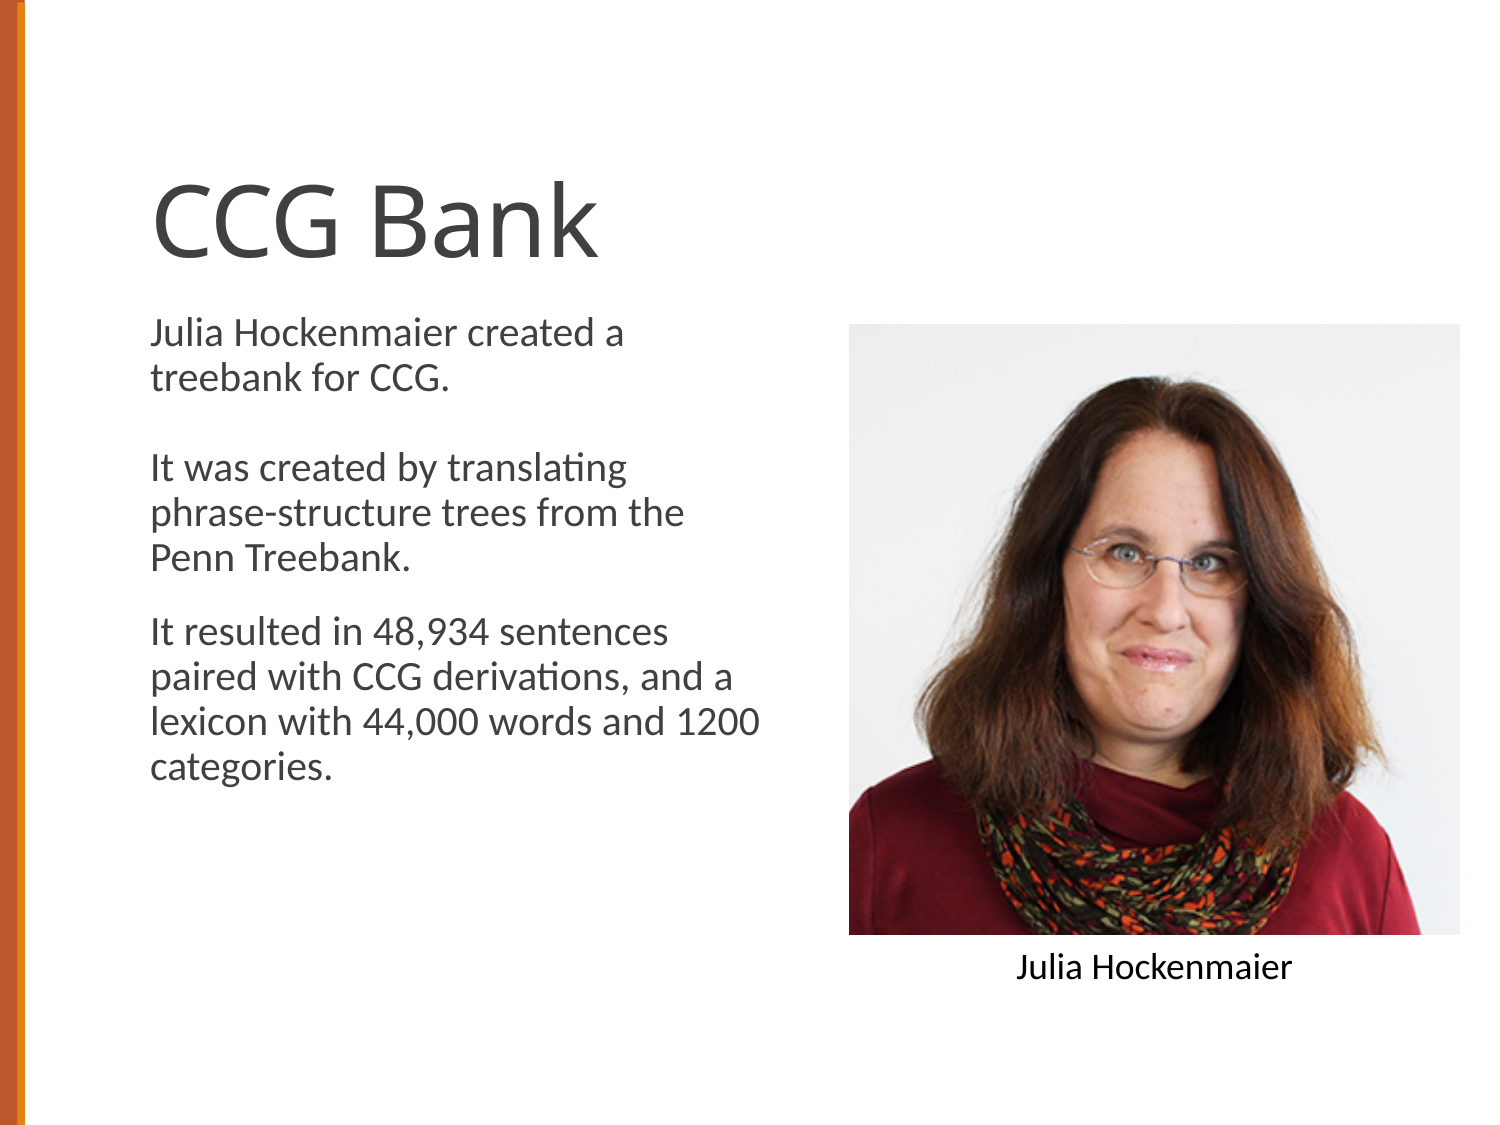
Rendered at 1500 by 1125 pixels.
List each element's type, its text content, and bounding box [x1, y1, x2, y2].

picture [849, 324, 1461, 936]
list Julia Hockenmaier created a treebank for CCG. It was created by translating phrase-structure trees from the Penn Treebank. It resulted in 48,934 sentences paired with CCG derivations, and a lexicon with 44,000 words and 1200 categories. [135, 302, 763, 963]
text_box Julia Hockenmaier [1001, 942, 1308, 995]
title CCG Bank [135, 47, 1373, 285]
